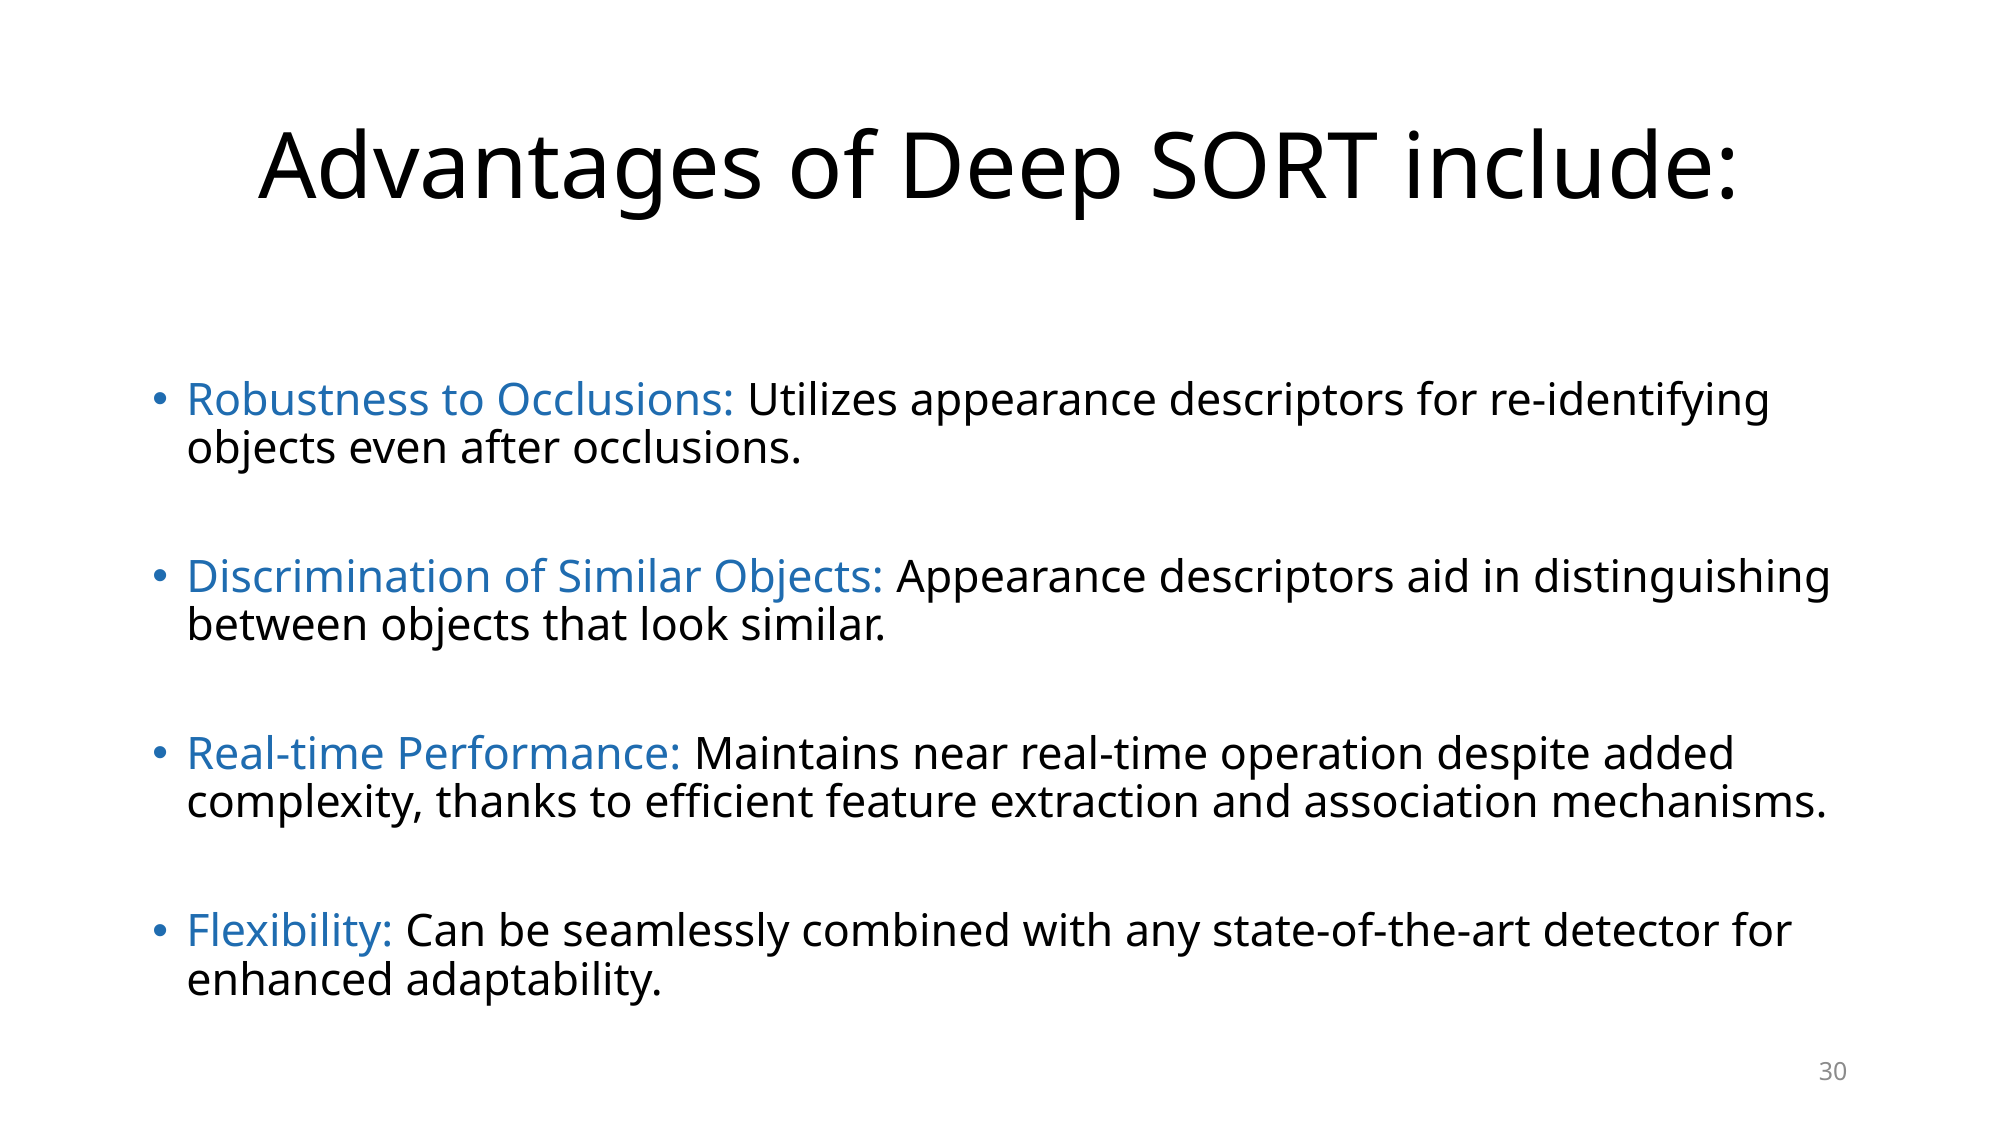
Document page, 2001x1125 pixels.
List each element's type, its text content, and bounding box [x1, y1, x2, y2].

list Robustness to Occlusions: Utilizes appearance descriptors for re-identifying objects even after occlusions. Discrimination of Similar Objects: Appearance descriptors aid in distinguishing between objects that look similar. Real-time Performance: Maintains near real-time operation despite added complexity, thanks to efficient feature extraction and association mechanisms. Flexibility: Can be seamlessly combined with any state-of-the-art detector for enhanced adaptability. [137, 299, 1863, 1014]
title Advantages of Deep SORT include: [137, 59, 1863, 278]
slide_number 30 [1412, 1042, 1863, 1103]
